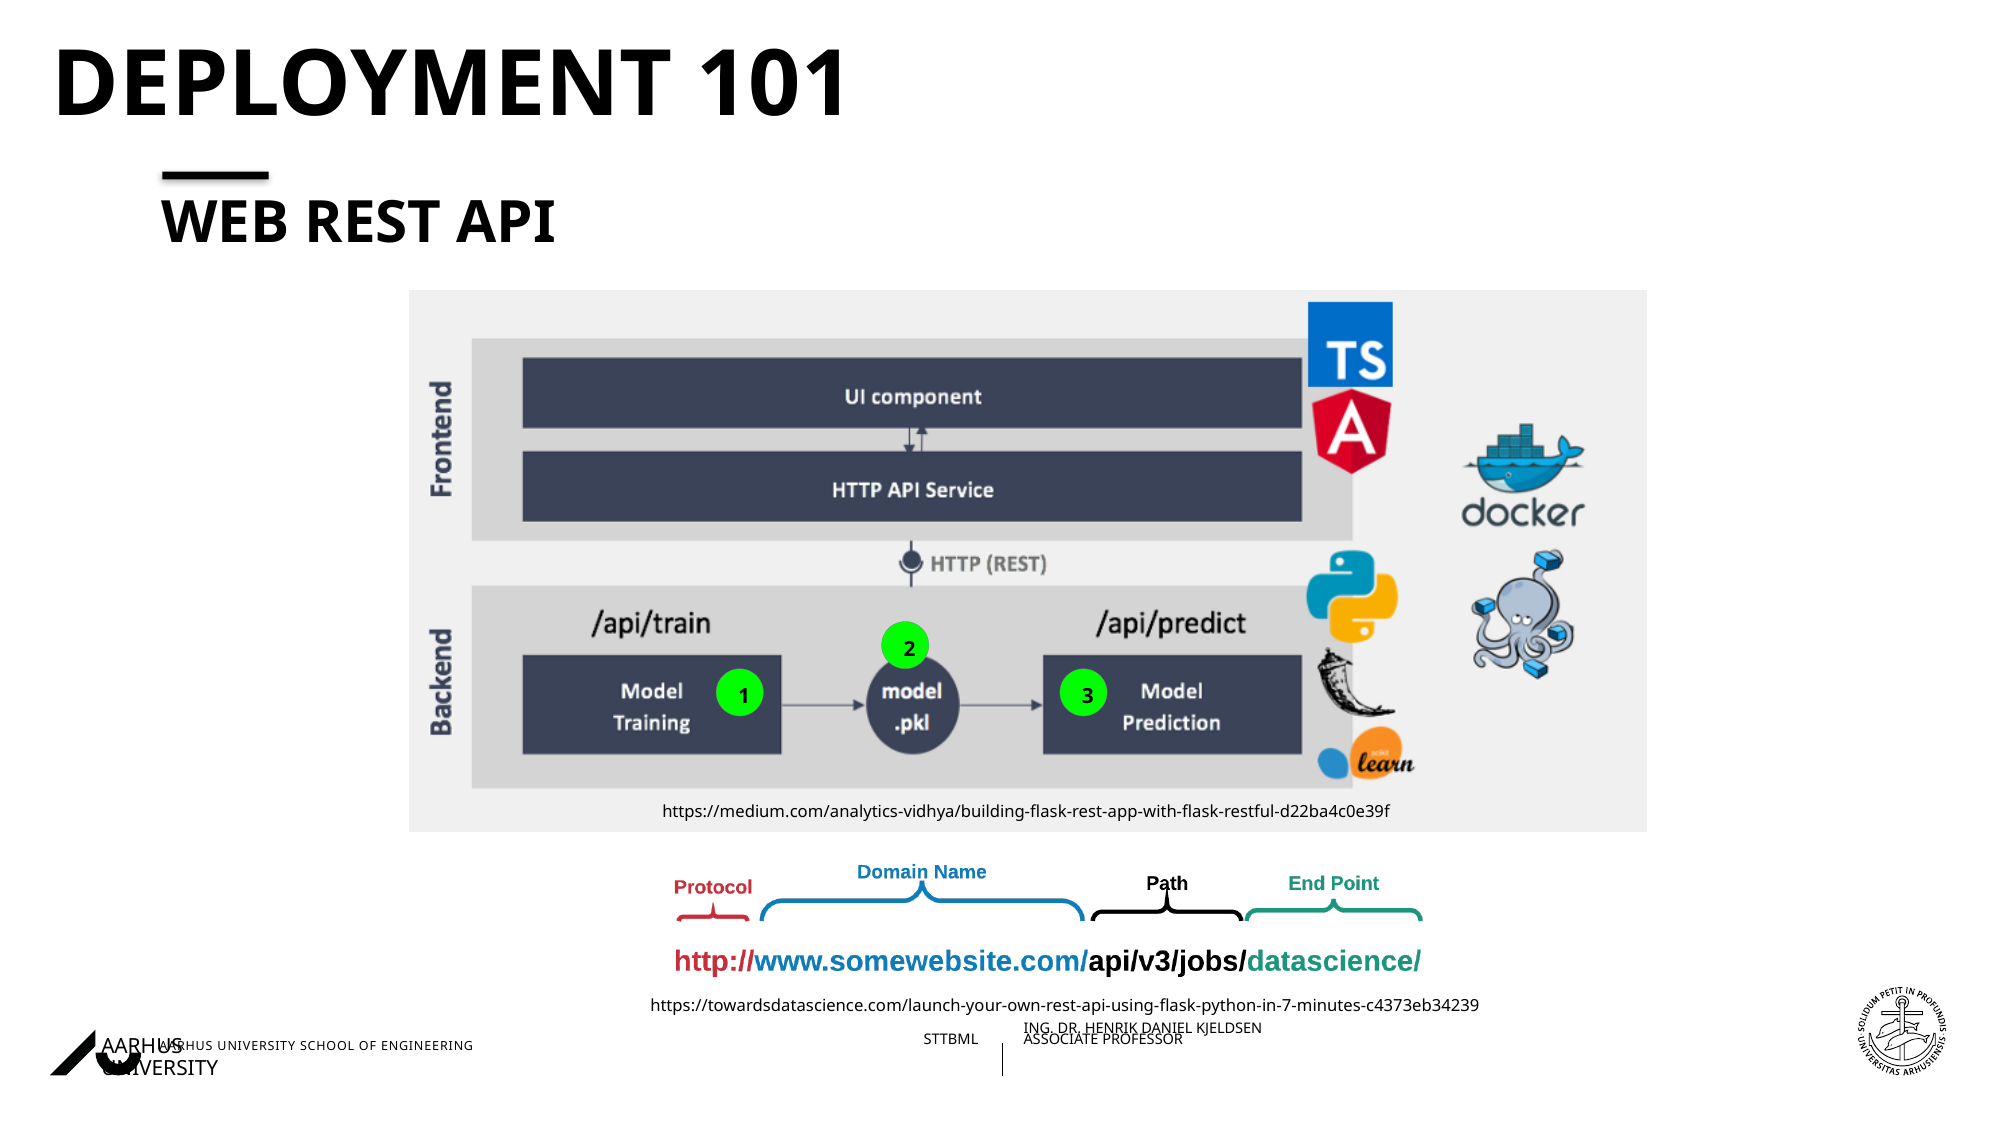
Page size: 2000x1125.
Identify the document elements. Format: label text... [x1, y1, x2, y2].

text_box https://towardsdatascience.com/launch-your-own-rest-api-using-flask-python-in-7-minutes-c4373eb34239 [635, 987, 1555, 1023]
title DEPLOYMENT 101 [51, 37, 1948, 162]
picture [642, 845, 1444, 996]
text_box WEB REST API [161, 189, 1366, 256]
picture [408, 290, 1648, 832]
